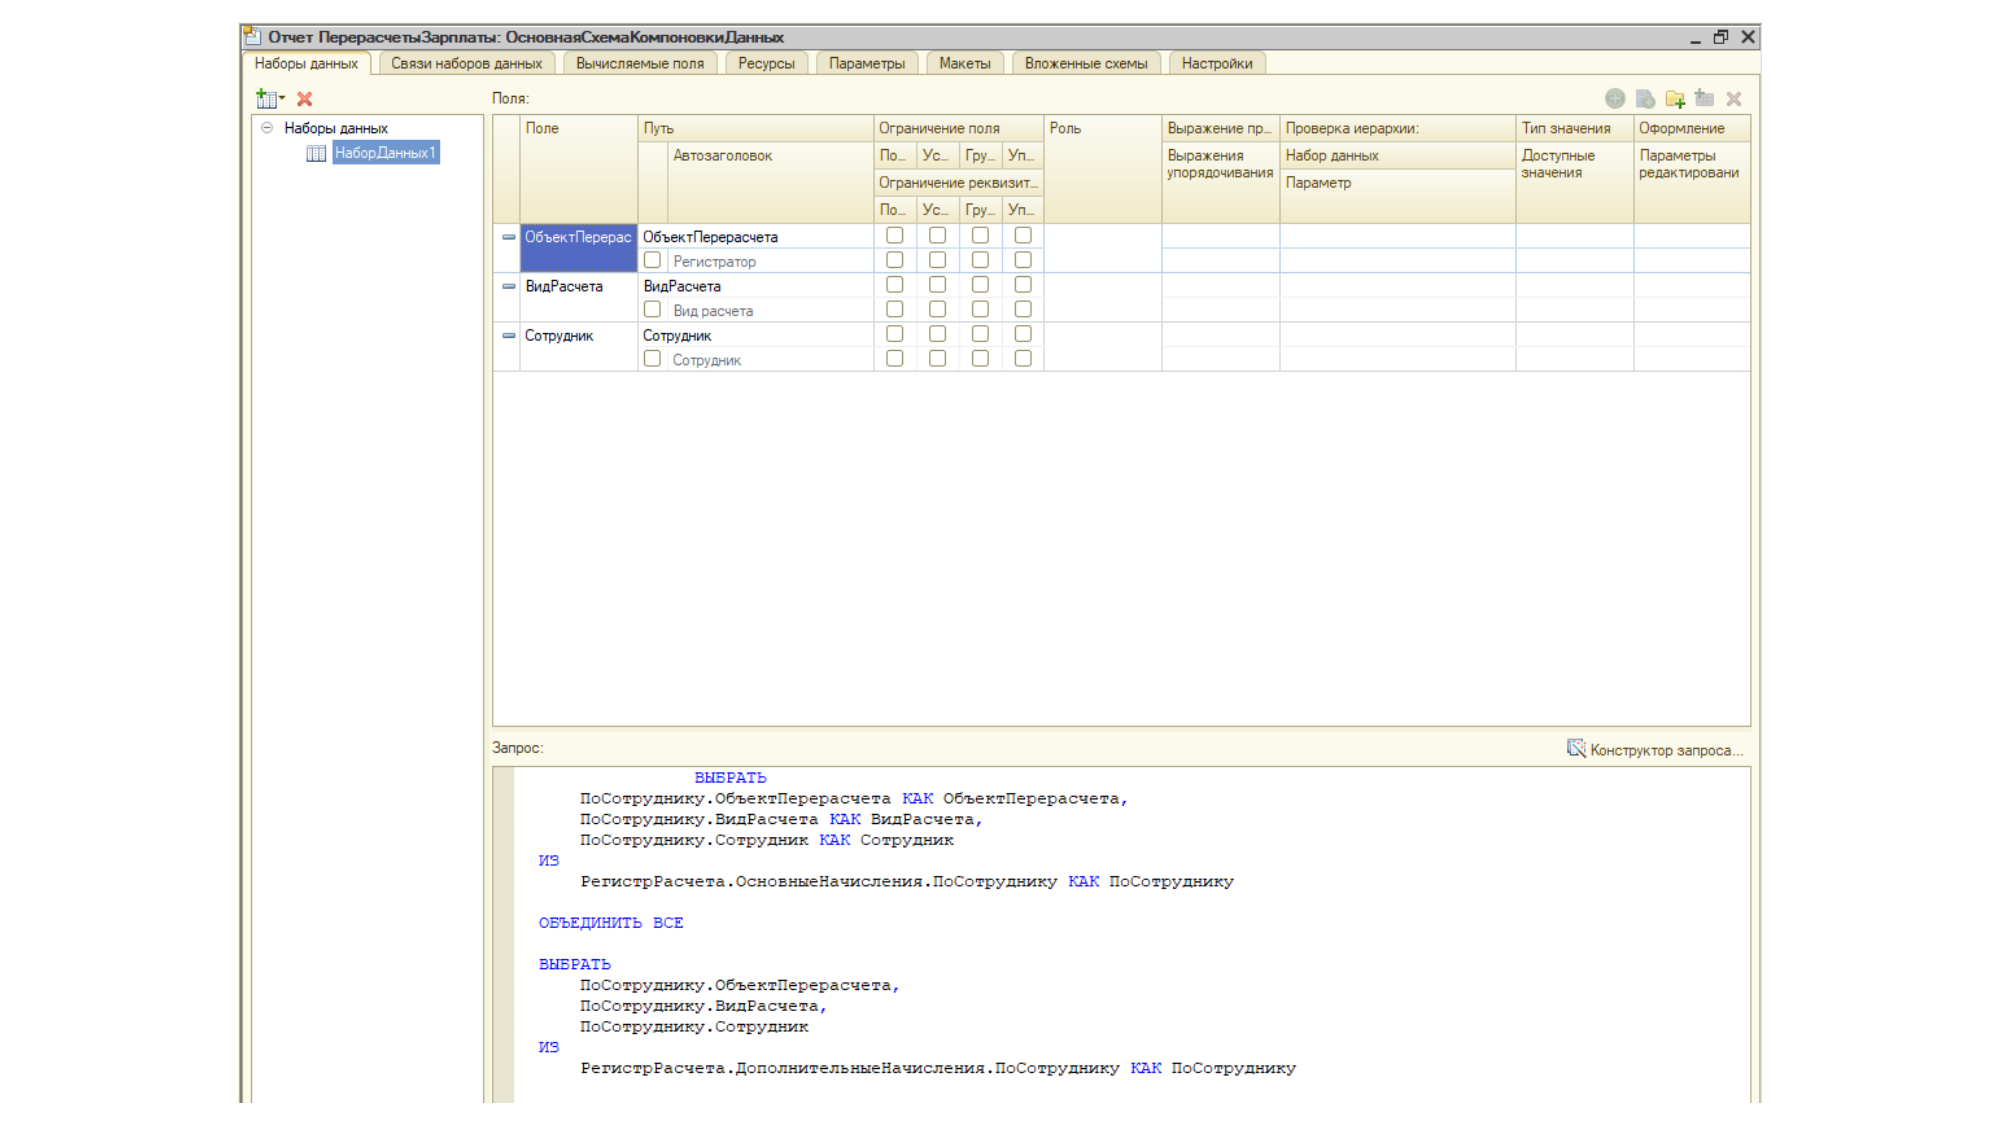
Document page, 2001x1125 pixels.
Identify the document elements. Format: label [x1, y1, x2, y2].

picture [238, 22, 1762, 1103]
